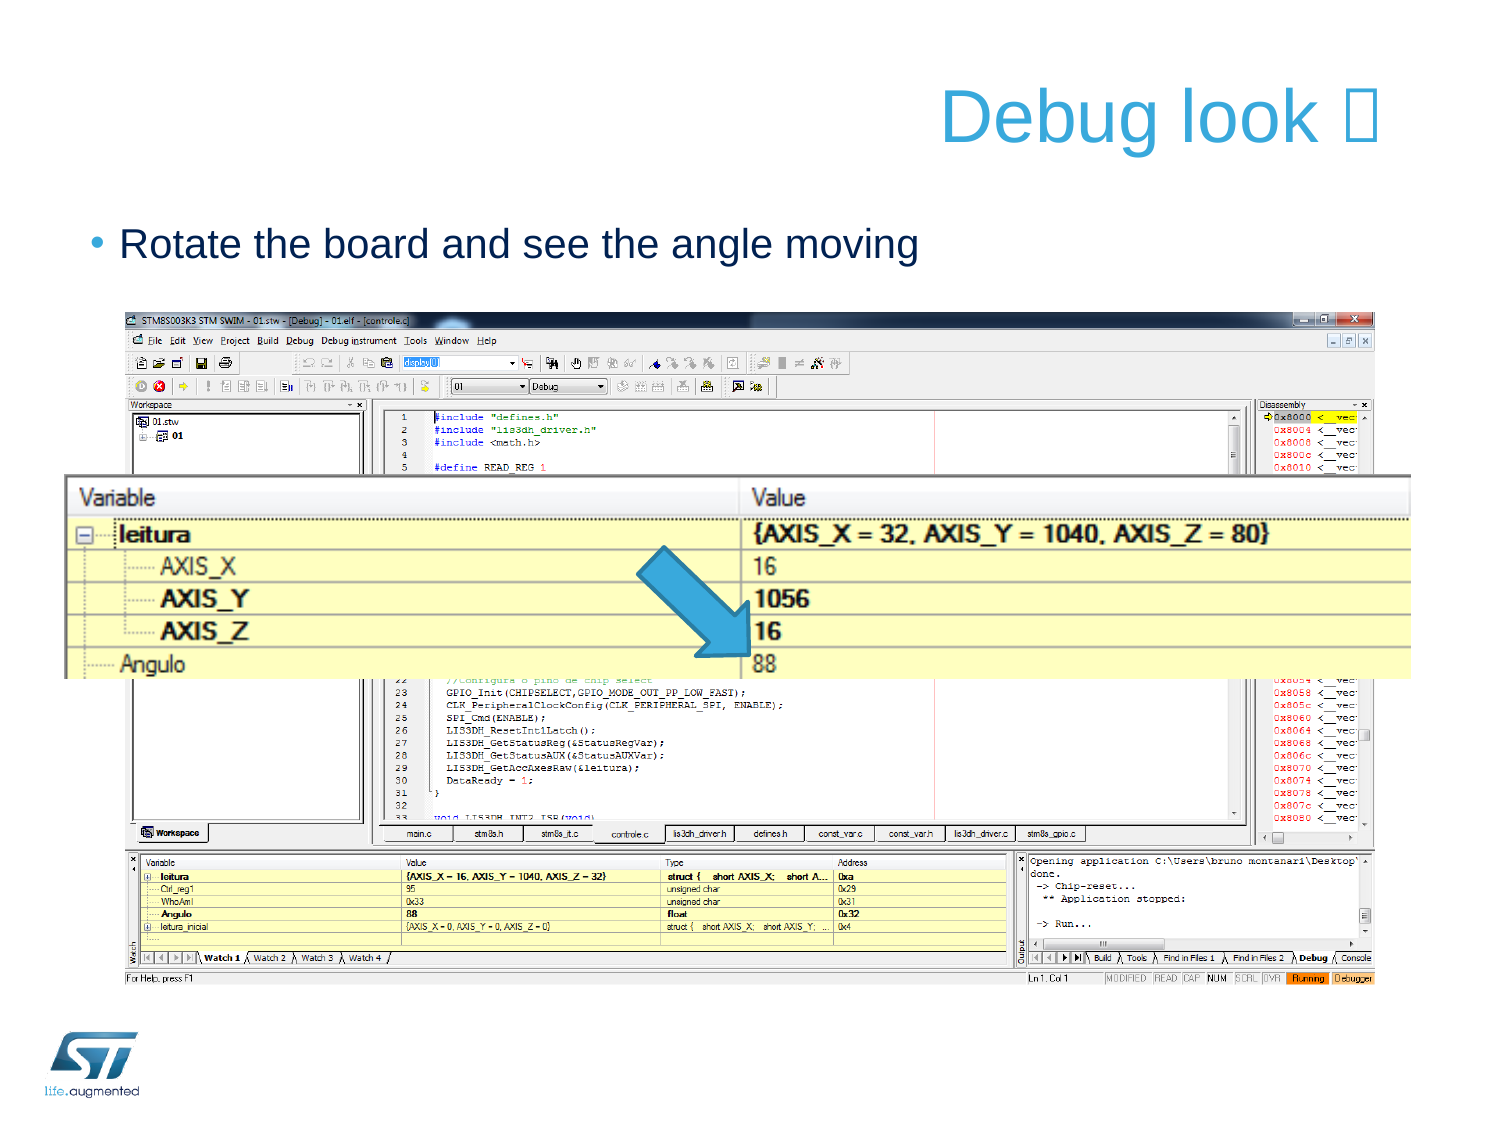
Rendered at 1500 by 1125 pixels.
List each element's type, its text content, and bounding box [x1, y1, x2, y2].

list Rotate the board and see the angle moving [75, 209, 1425, 276]
title Debug look  [75, 19, 1400, 207]
picture [63, 312, 1411, 985]
picture [37, 1022, 147, 1104]
